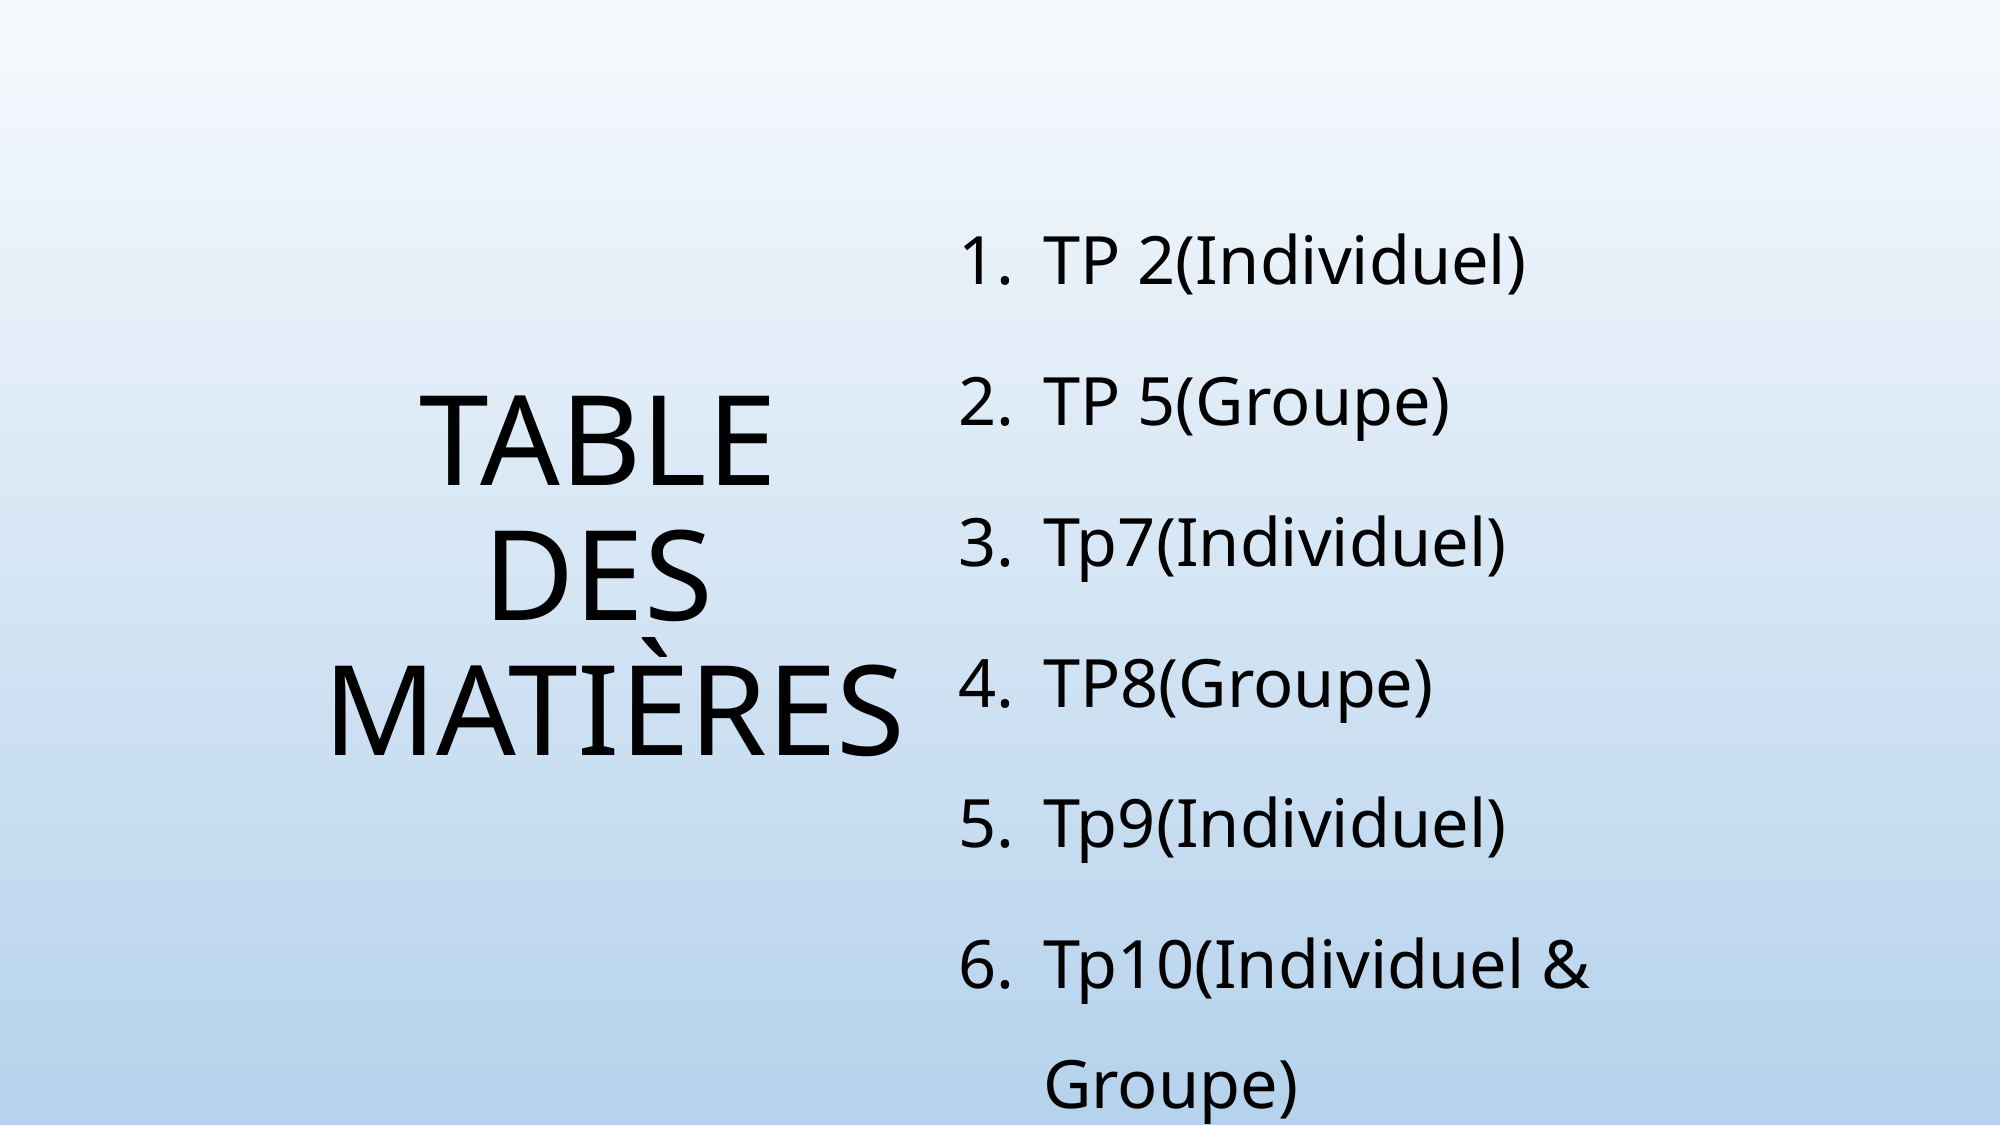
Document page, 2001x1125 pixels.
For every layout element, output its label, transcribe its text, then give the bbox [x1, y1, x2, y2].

list TP 2(Individuel) TP 5(Groupe) Tp7(Individuel) TP8(Groupe) Tp9(Individuel) Tp10(Individuel & Groupe) [943, 170, 1857, 713]
title TABLE DES MATIÈRES [258, 244, 971, 791]
